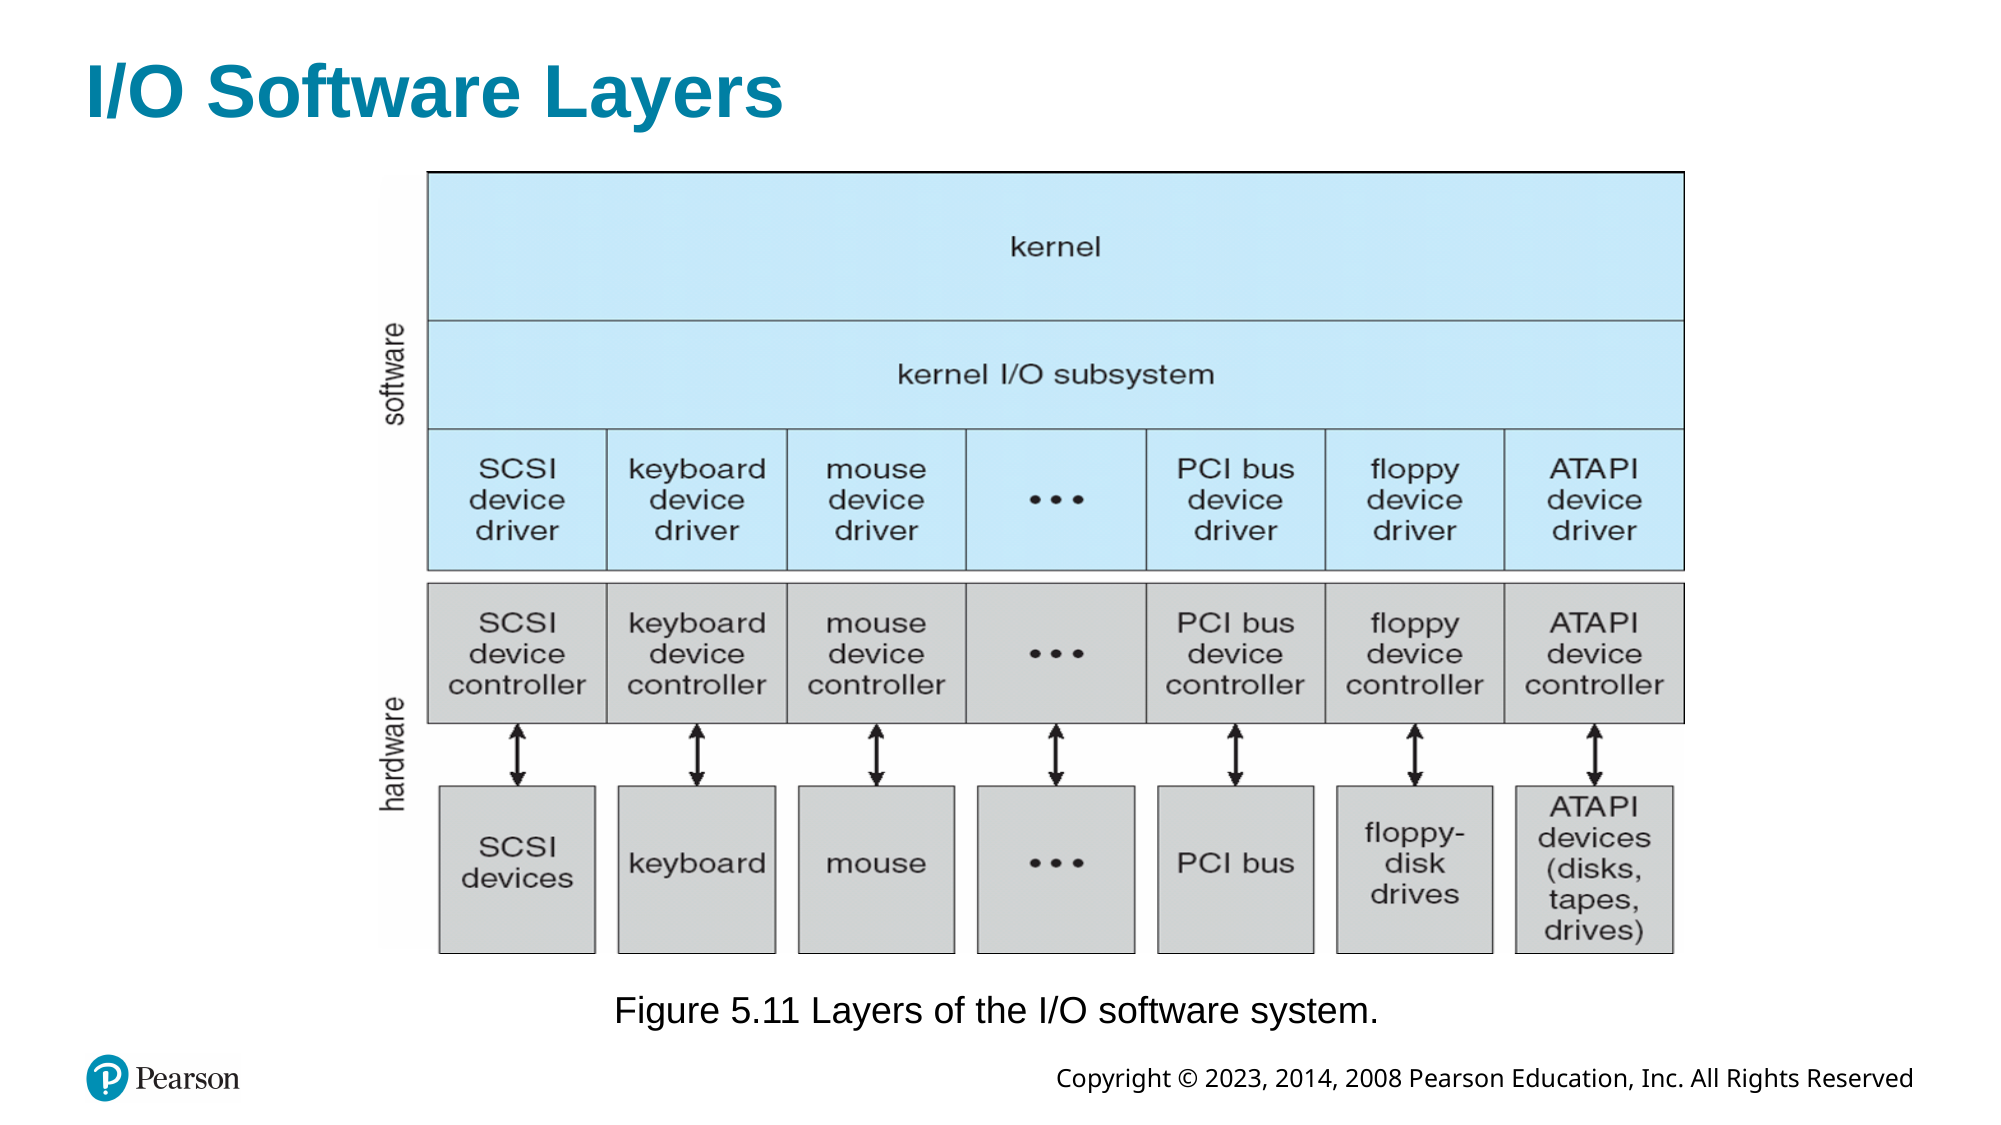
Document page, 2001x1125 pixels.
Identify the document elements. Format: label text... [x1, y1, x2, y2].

title I/O Software Layers [85, 0, 1916, 185]
picture [378, 171, 1685, 954]
picture [85, 1053, 241, 1103]
list Figure 5.11 Layers of the I/O software system. [614, 962, 1387, 1125]
